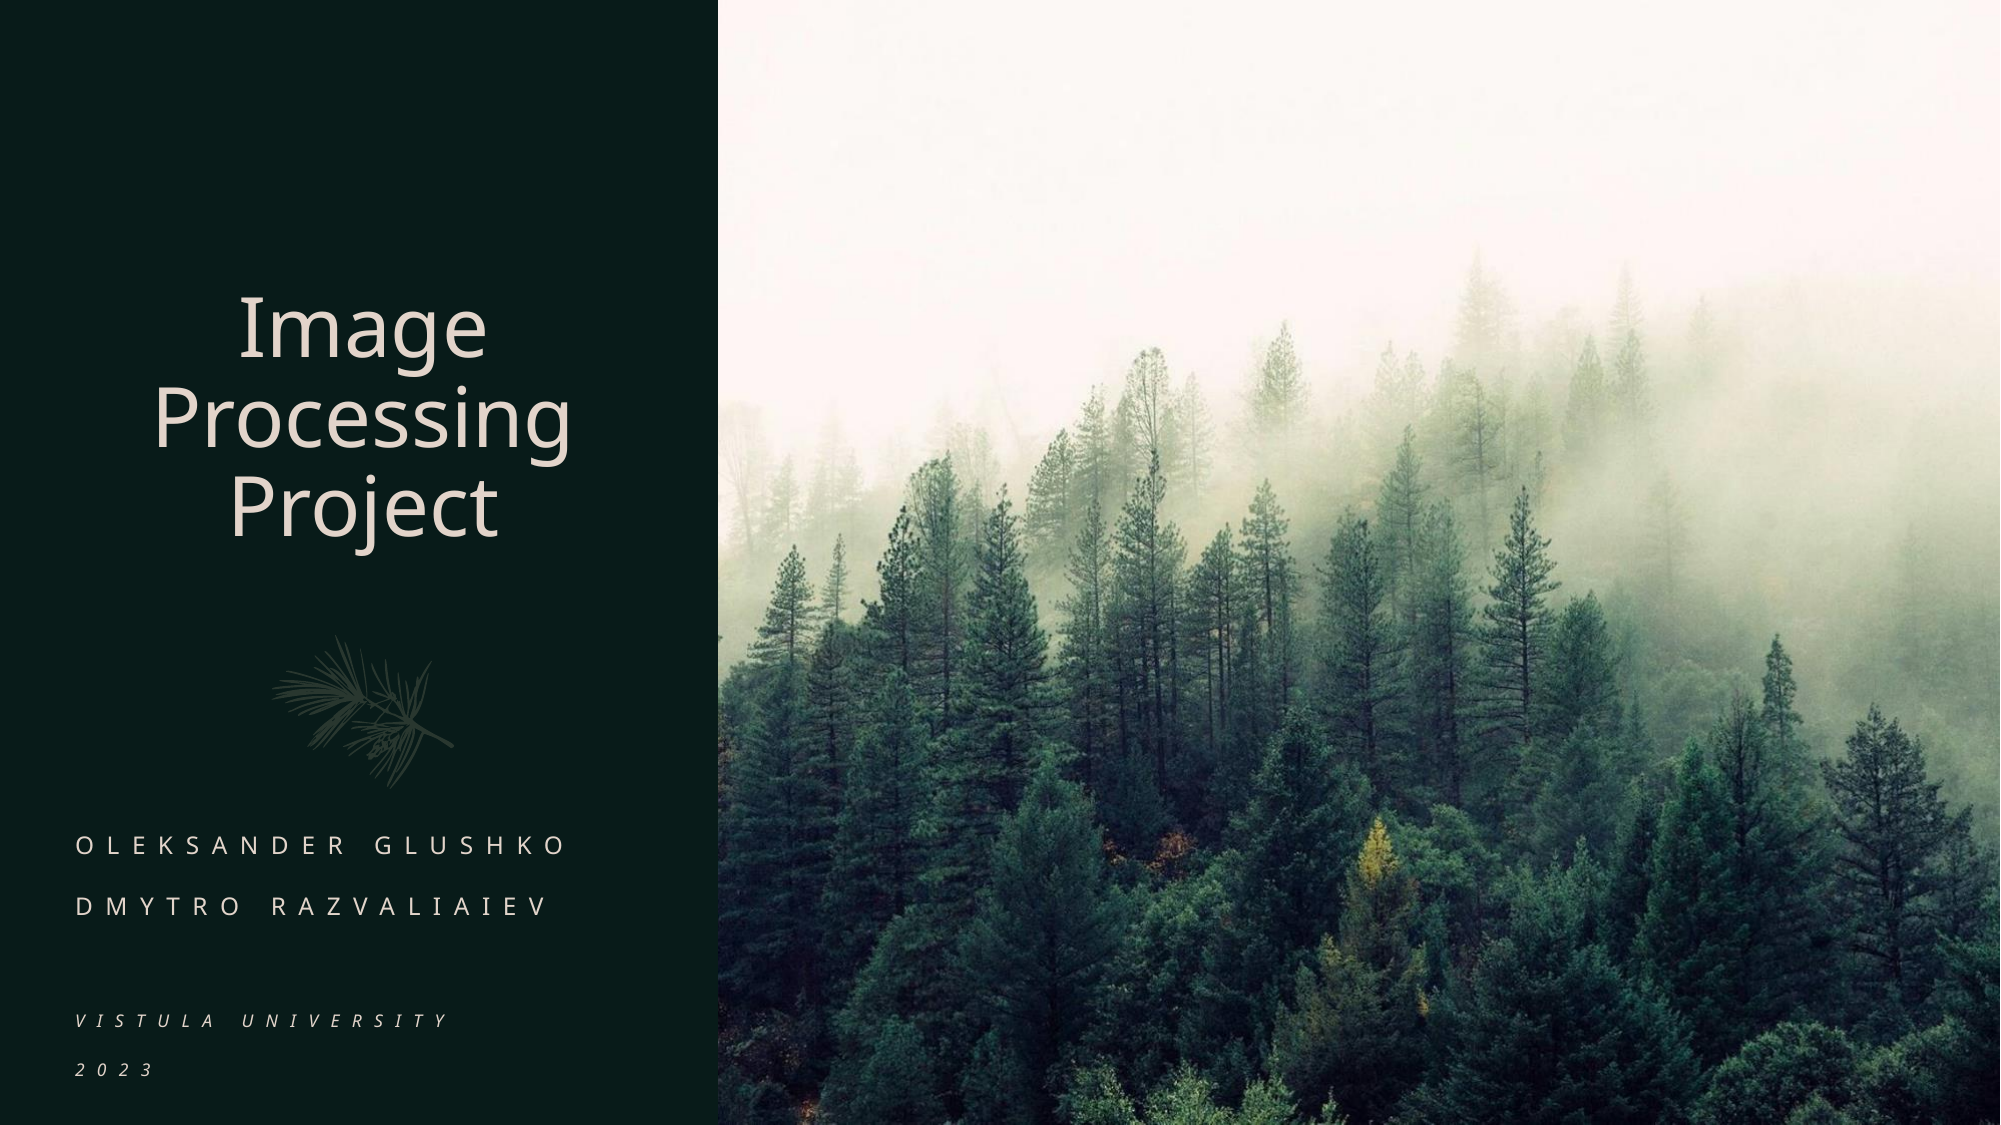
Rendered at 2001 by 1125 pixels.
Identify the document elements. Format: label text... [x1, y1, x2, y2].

subtitle Oleksander glushko Dmytro Razvaliaiev Vistula University 2023 [60, 807, 668, 1088]
picture [718, 0, 2000, 1125]
title Image Processing Project [60, 37, 668, 563]
